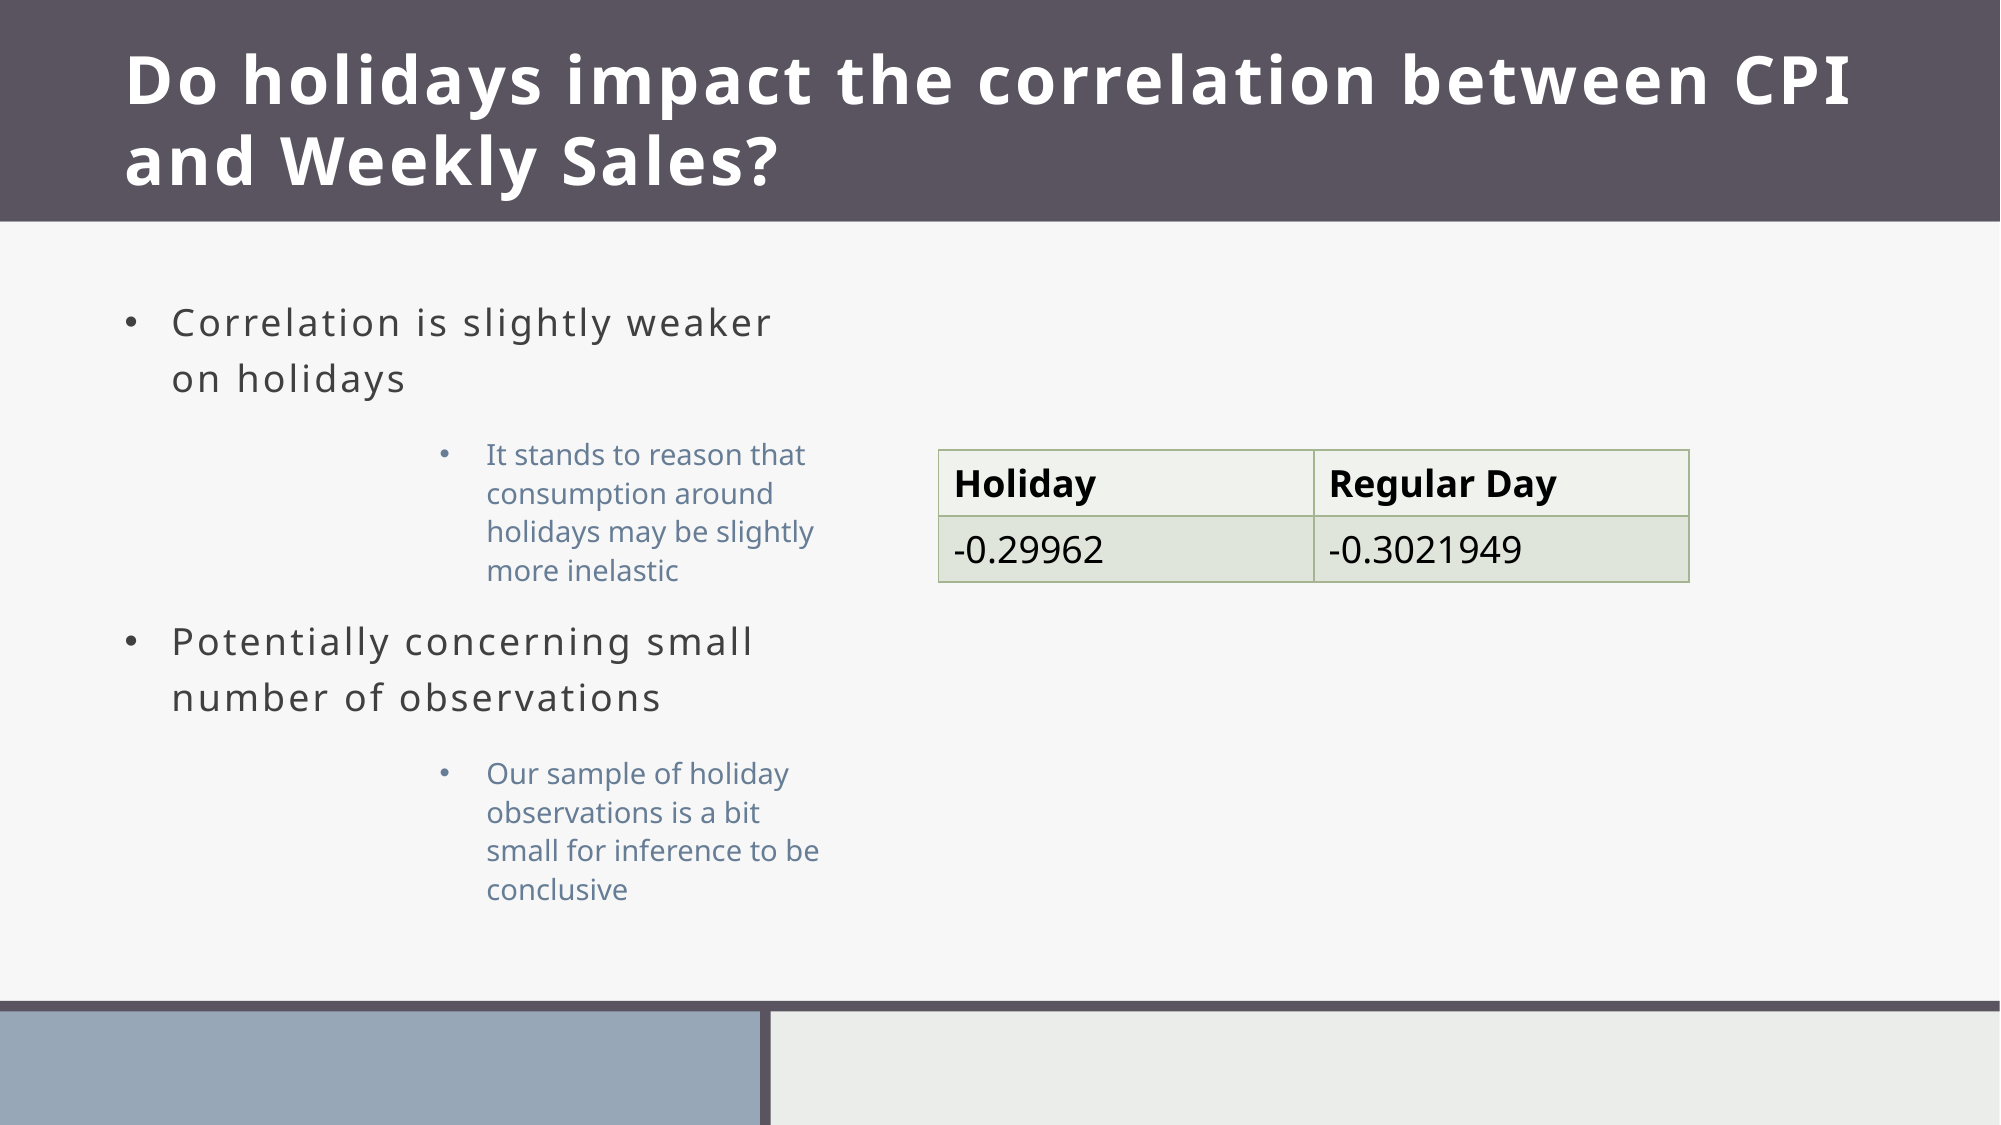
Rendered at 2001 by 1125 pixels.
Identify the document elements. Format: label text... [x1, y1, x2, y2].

table_cell -0.3021949 [1315, 517, 1688, 581]
table_cell -0.29962 [939, 517, 1313, 581]
list Correlation is slightly weaker on holidays It stands to reason that consumption around holidays may be slightly more inelastic Potentially concerning small number of observations Our sample of holiday observations is a bit small for inference to be conclusive [106, 270, 845, 953]
table_header Holiday [939, 451, 1313, 515]
table_header Regular Day [1315, 451, 1688, 515]
title Do holidays impact the correlation between CPI and Weekly Sales? [106, 15, 1895, 207]
